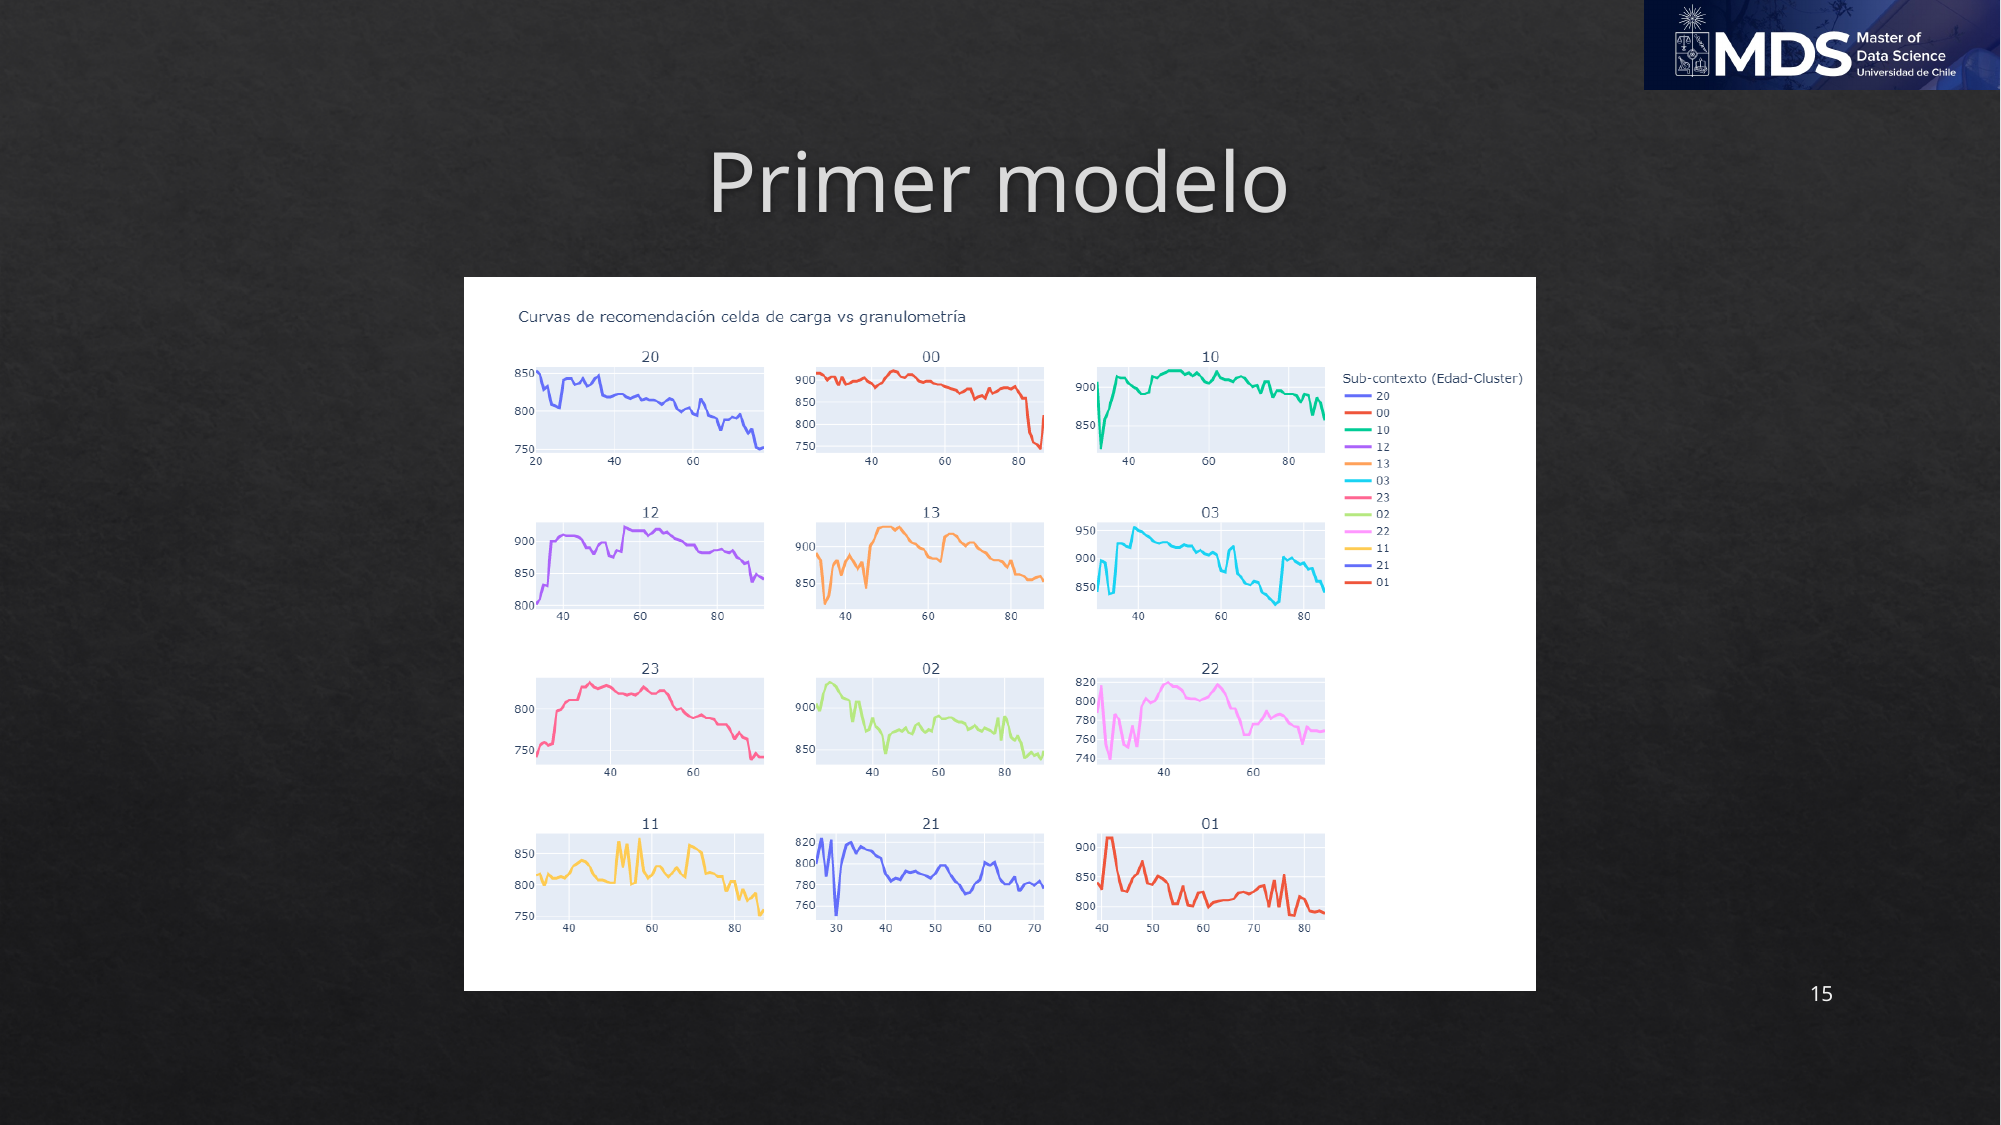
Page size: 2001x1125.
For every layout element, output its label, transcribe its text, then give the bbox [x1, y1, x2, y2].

slide_number 15 [1724, 965, 1849, 1025]
picture [1643, 0, 2000, 91]
title Primer modelo [149, 99, 1849, 260]
picture [464, 276, 1536, 992]
